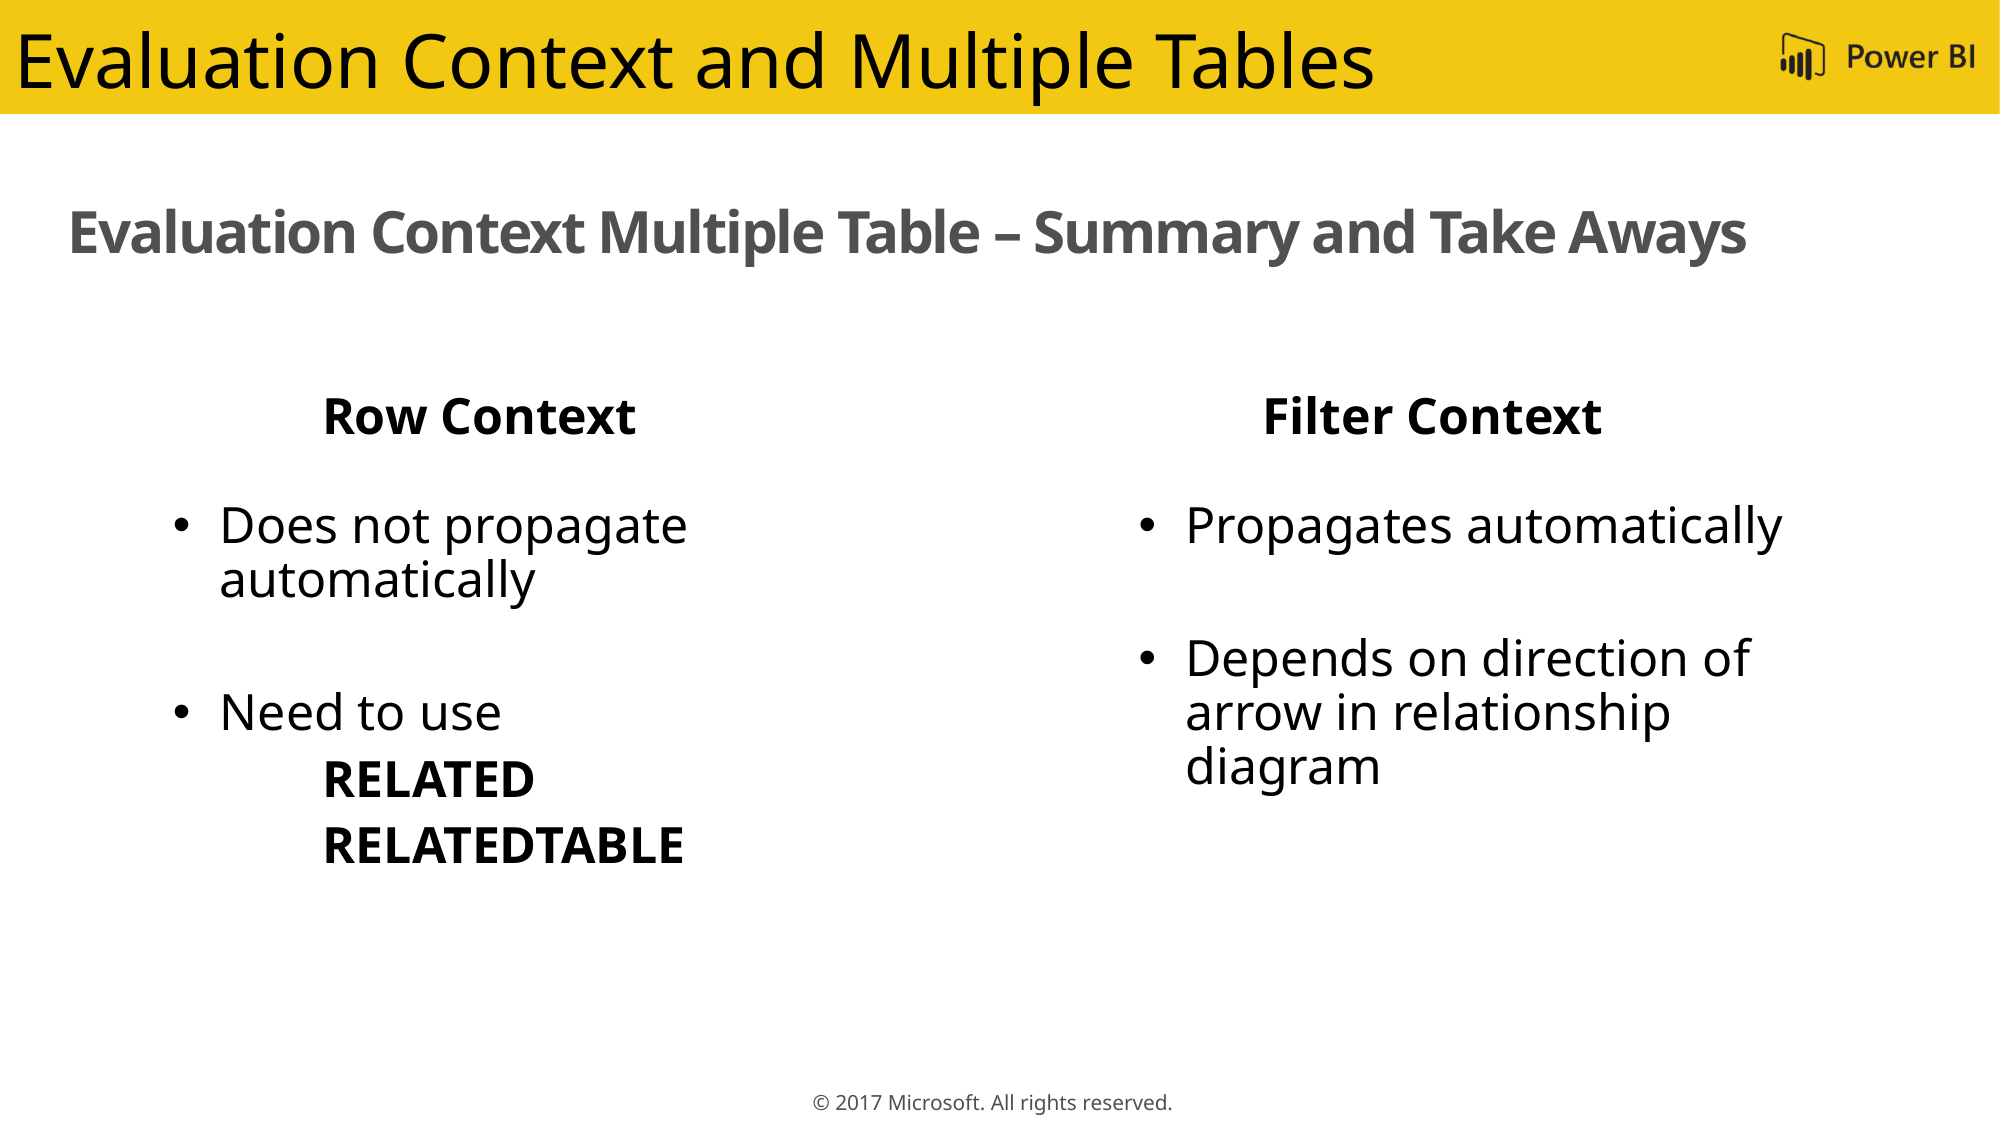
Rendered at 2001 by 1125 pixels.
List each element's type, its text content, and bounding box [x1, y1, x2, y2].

text_box Filter Context [1247, 383, 1879, 453]
text_box Row Context [307, 383, 939, 453]
title Evaluation Context Multiple Table – Summary and Take Aways [43, 188, 1956, 275]
text_box Does not propagate automatically Need to use RELATED RELATEDTABLE [158, 492, 919, 949]
footer © 2017 Microsoft. All rights reserved. [663, 1084, 1338, 1122]
picture [1768, 23, 1985, 91]
text_box Evaluation Context and Multiple Tables [0, 5, 1879, 111]
text_box [0, 0, 2000, 115]
text_box Propagates automatically Depends on direction of arrow in relationship diagram [1123, 492, 1804, 870]
